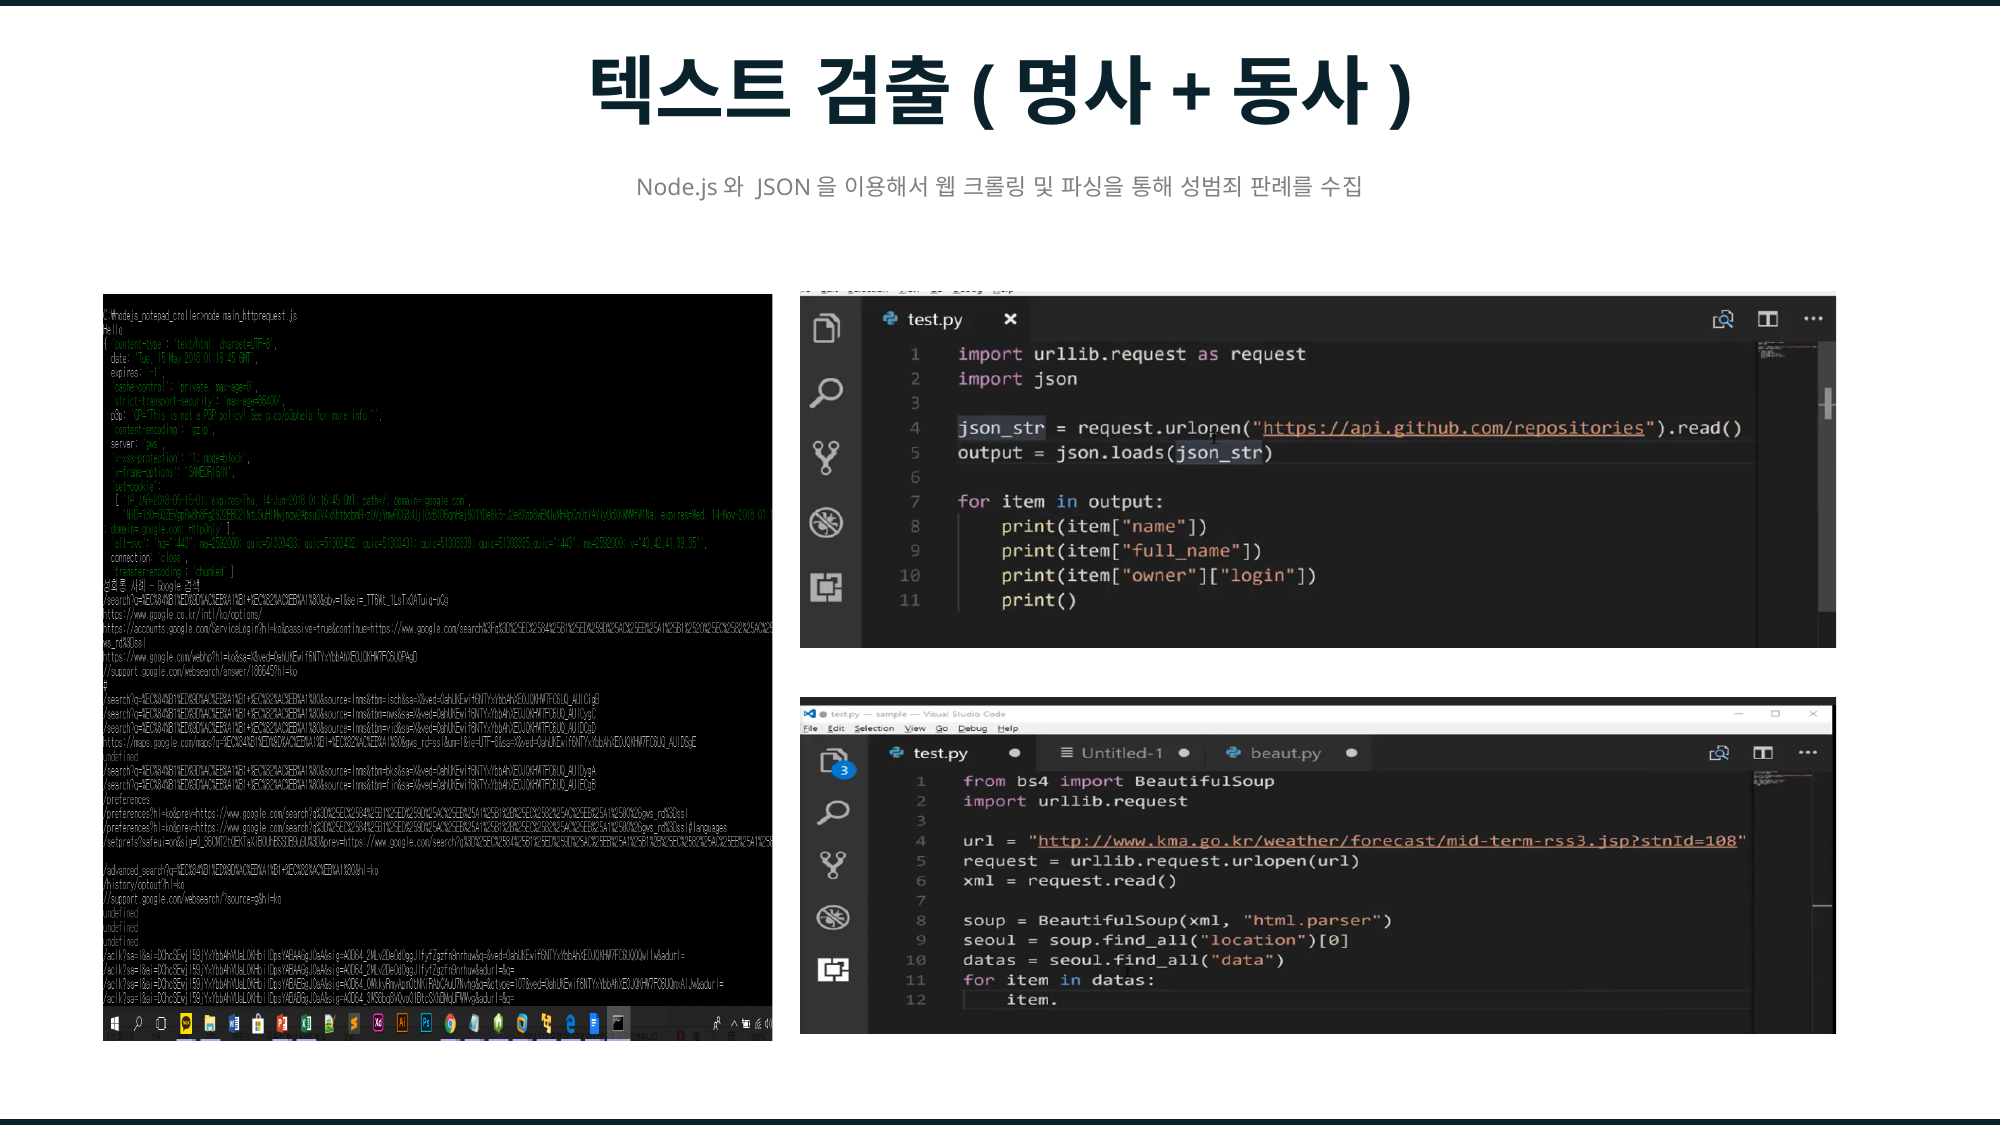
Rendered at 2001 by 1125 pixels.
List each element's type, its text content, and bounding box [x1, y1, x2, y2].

text_box Node.js와 JSON을 이용해서 웹 크롤링 및 파싱을 통해 성범죄 판례를 수집 [81, 158, 1919, 207]
title 텍스트 검출(명사+동사) [137, 28, 1863, 158]
picture [799, 697, 1837, 1034]
picture [29, 292, 773, 1055]
picture [799, 291, 1837, 648]
